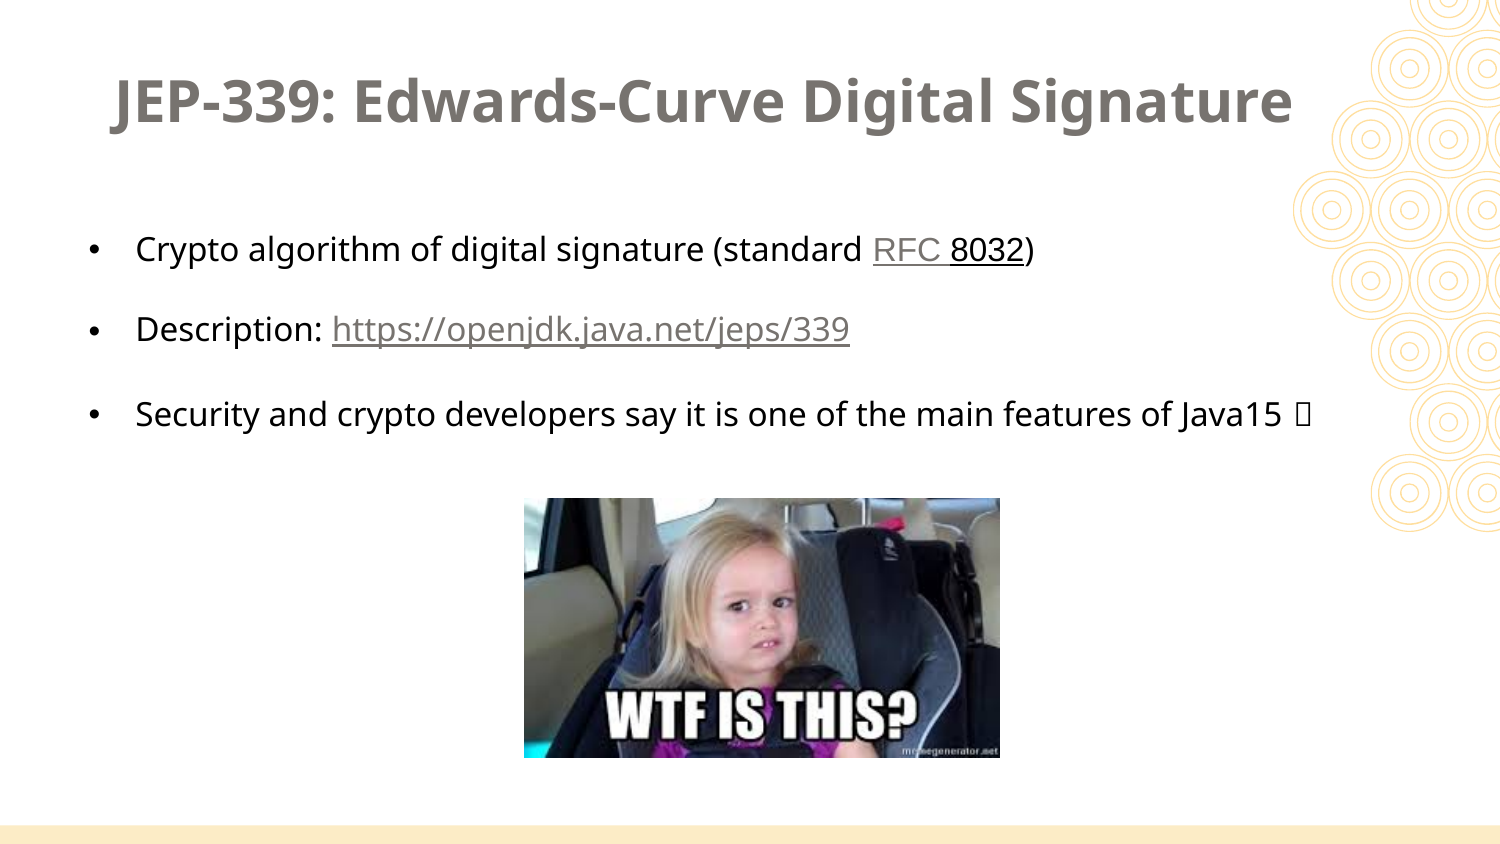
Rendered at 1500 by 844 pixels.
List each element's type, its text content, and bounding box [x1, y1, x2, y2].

picture [523, 497, 1000, 758]
title JEP-339: Edwards-Curve Digital Signature [99, 90, 1425, 178]
text_box Crypto algorithm of digital signature (standard RFC 8032) Description: https://openjdk.java.net/jeps/339 Security and crypto developers say it is one of the main features of Java15  [73, 221, 1328, 511]
